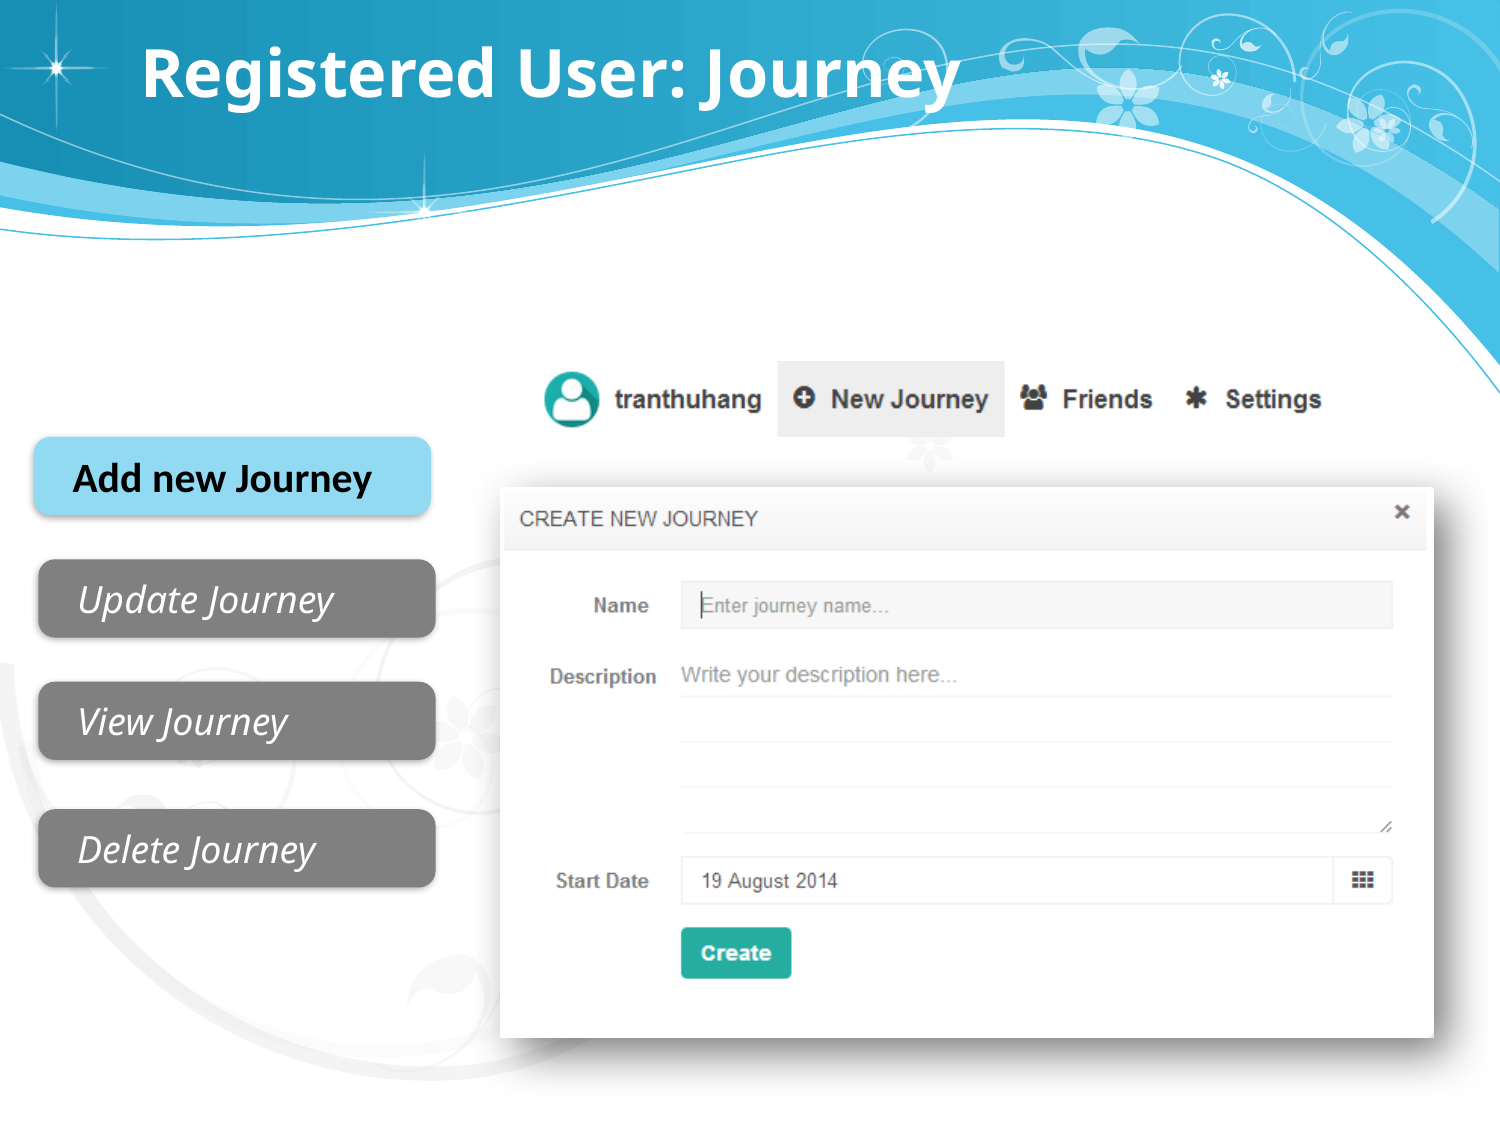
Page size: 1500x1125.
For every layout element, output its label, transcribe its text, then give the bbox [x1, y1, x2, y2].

text_box Add new Journey [33, 436, 432, 516]
picture [537, 361, 1332, 438]
text_box Update Journey [37, 558, 437, 639]
picture [362, 149, 487, 275]
title Registered User: Journey [125, 16, 1388, 125]
text_box Delete Journey [37, 808, 437, 889]
text_box View Journey [37, 680, 437, 761]
picture [0, 0, 112, 138]
picture [499, 487, 1434, 1038]
